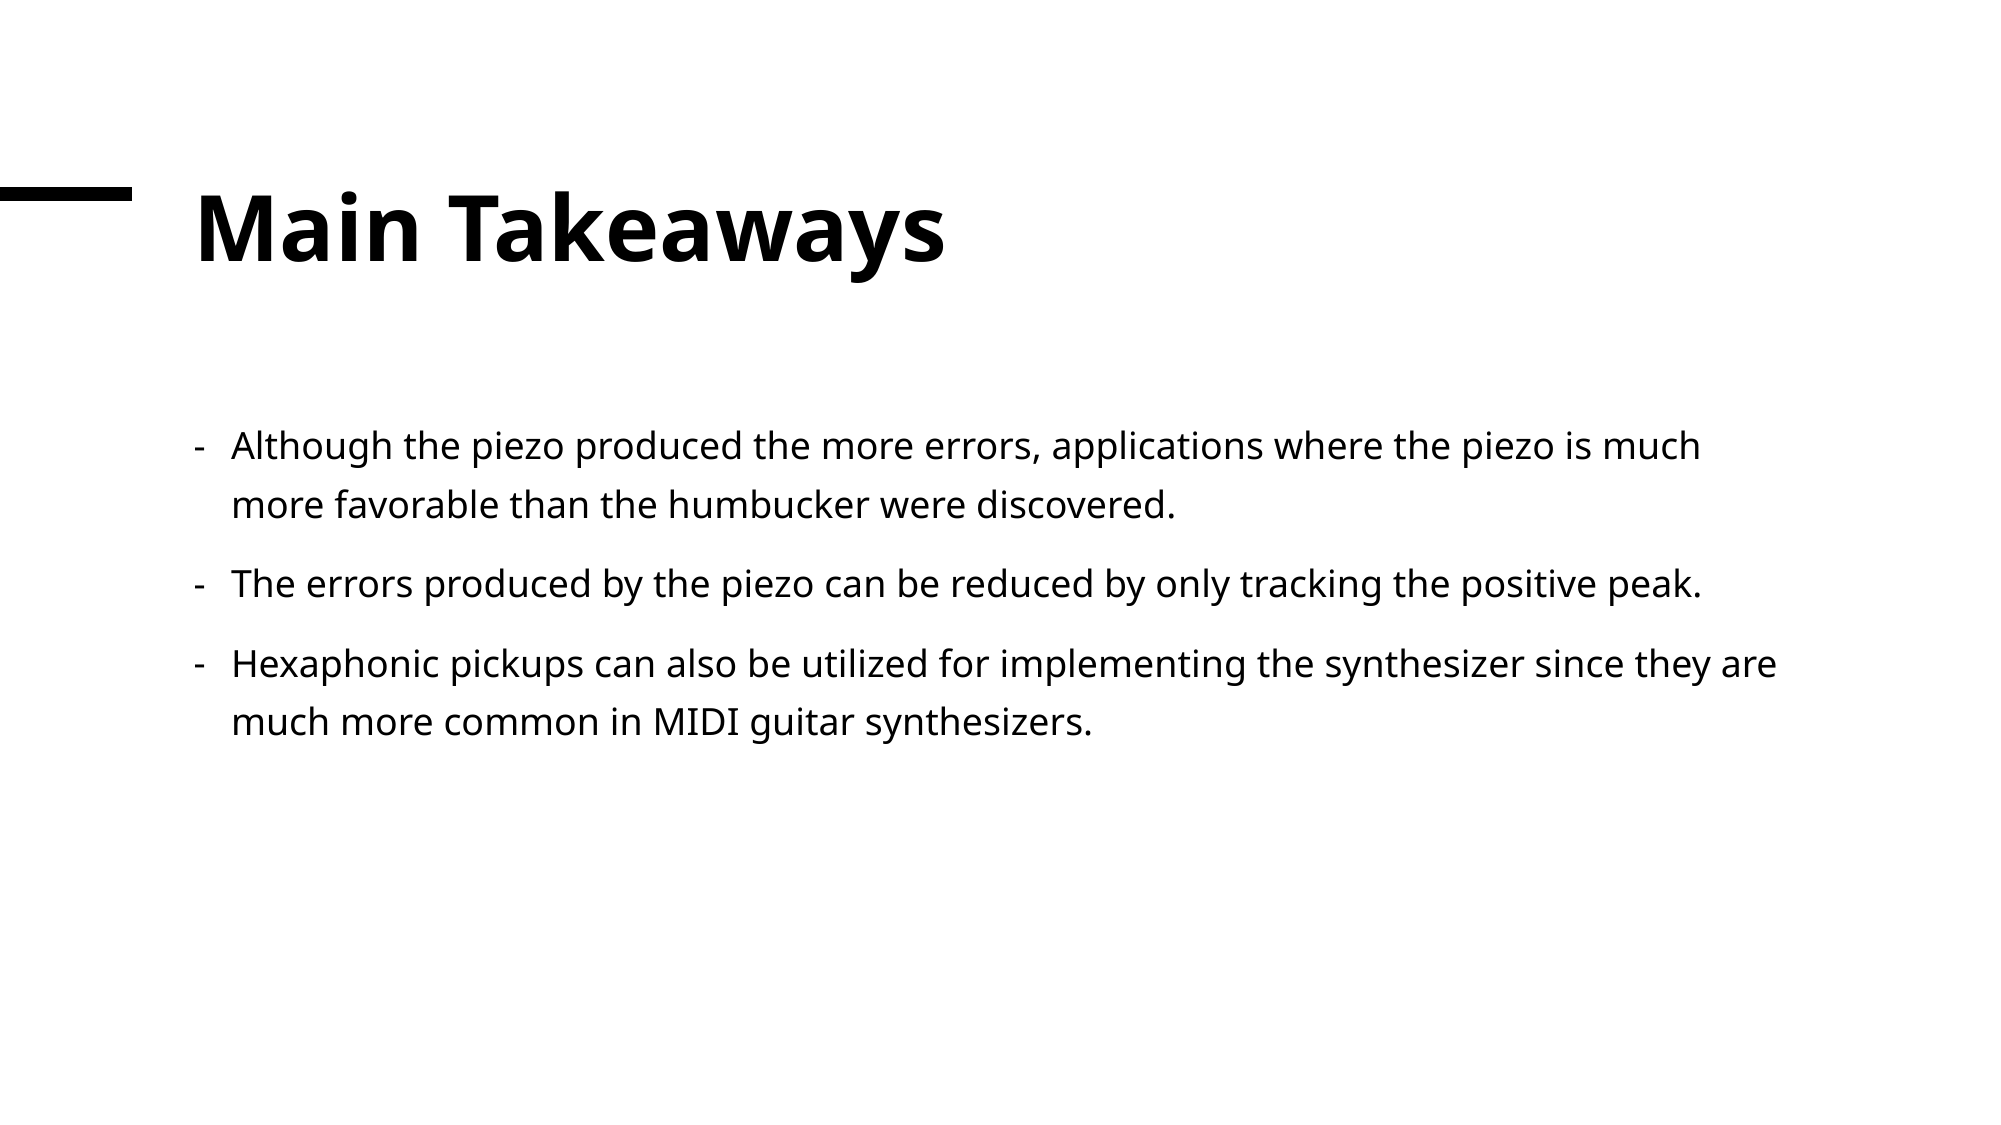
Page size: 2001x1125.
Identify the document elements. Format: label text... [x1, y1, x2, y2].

title Main Takeaways [178, 178, 1807, 392]
list Although the piezo produced the more errors, applications where the piezo is much more favorable than the humbucker were discovered. The errors produced by the piezo can be reduced by only tracking the positive peak. Hexaphonic pickups can also be utilized for implementing the synthesizer since they are much more common in MIDI guitar synthesizers. [178, 401, 1807, 1032]
